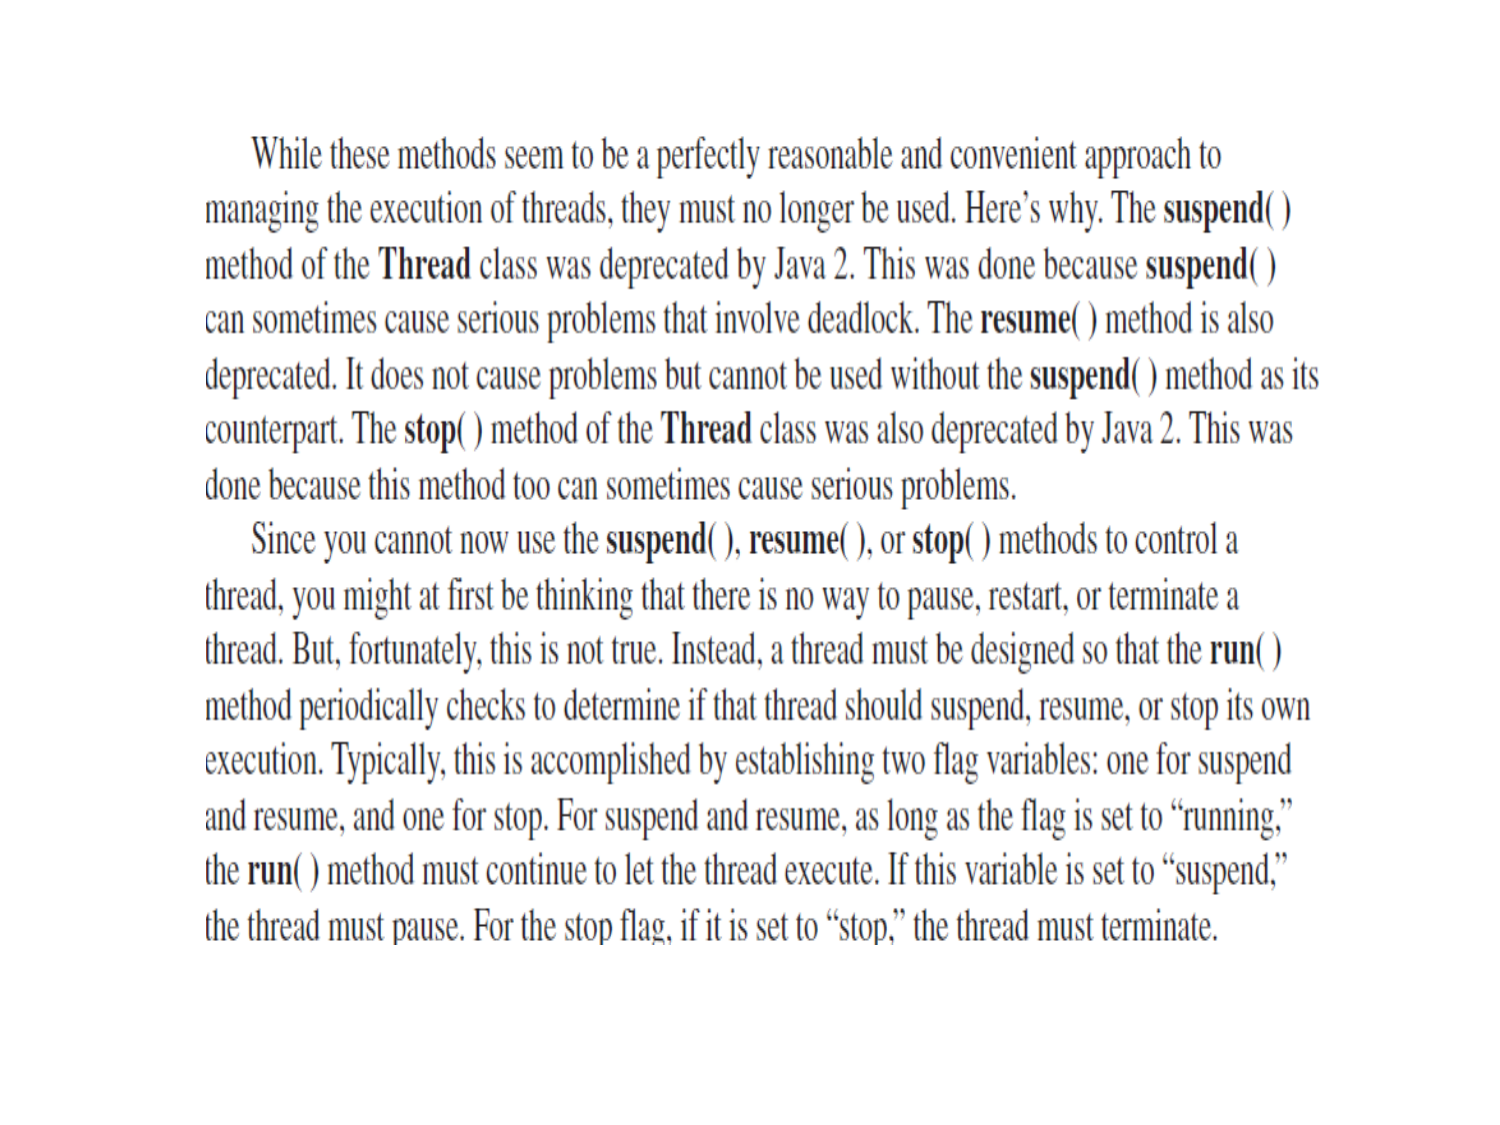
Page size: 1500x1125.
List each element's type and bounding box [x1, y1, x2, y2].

picture [205, 131, 1320, 945]
